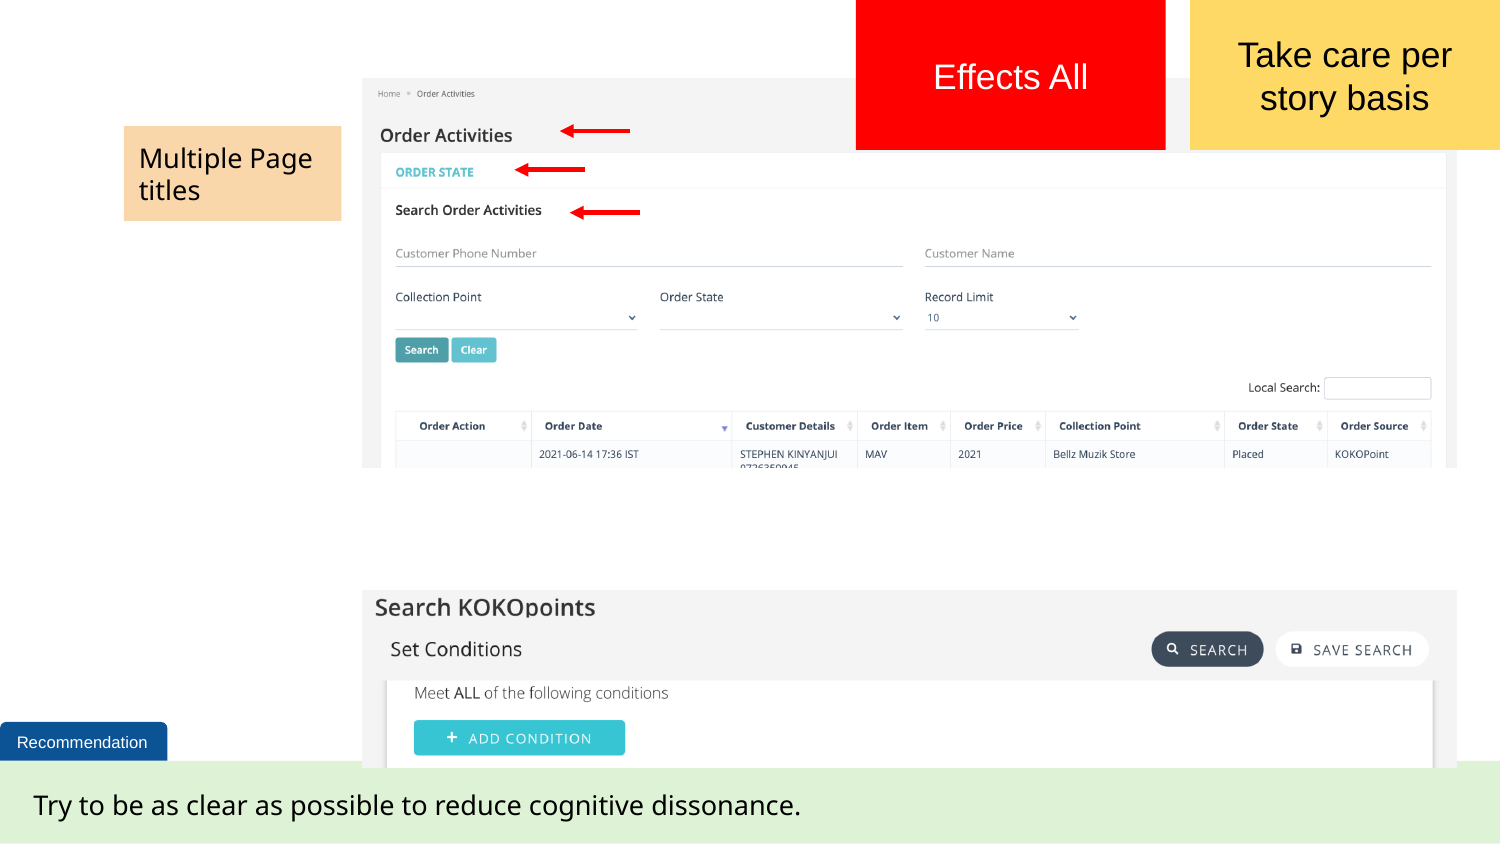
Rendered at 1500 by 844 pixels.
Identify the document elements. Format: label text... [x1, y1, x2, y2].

picture [362, 78, 1457, 468]
text_box Multiple Page titles [123, 126, 342, 221]
text_box Try to be as clear as possible to reduce cognitive dissonance. [18, 773, 1256, 836]
text_box Take care per story basis [1190, 0, 1500, 150]
text_box Effects All [855, 0, 1166, 77]
picture [362, 590, 1457, 768]
